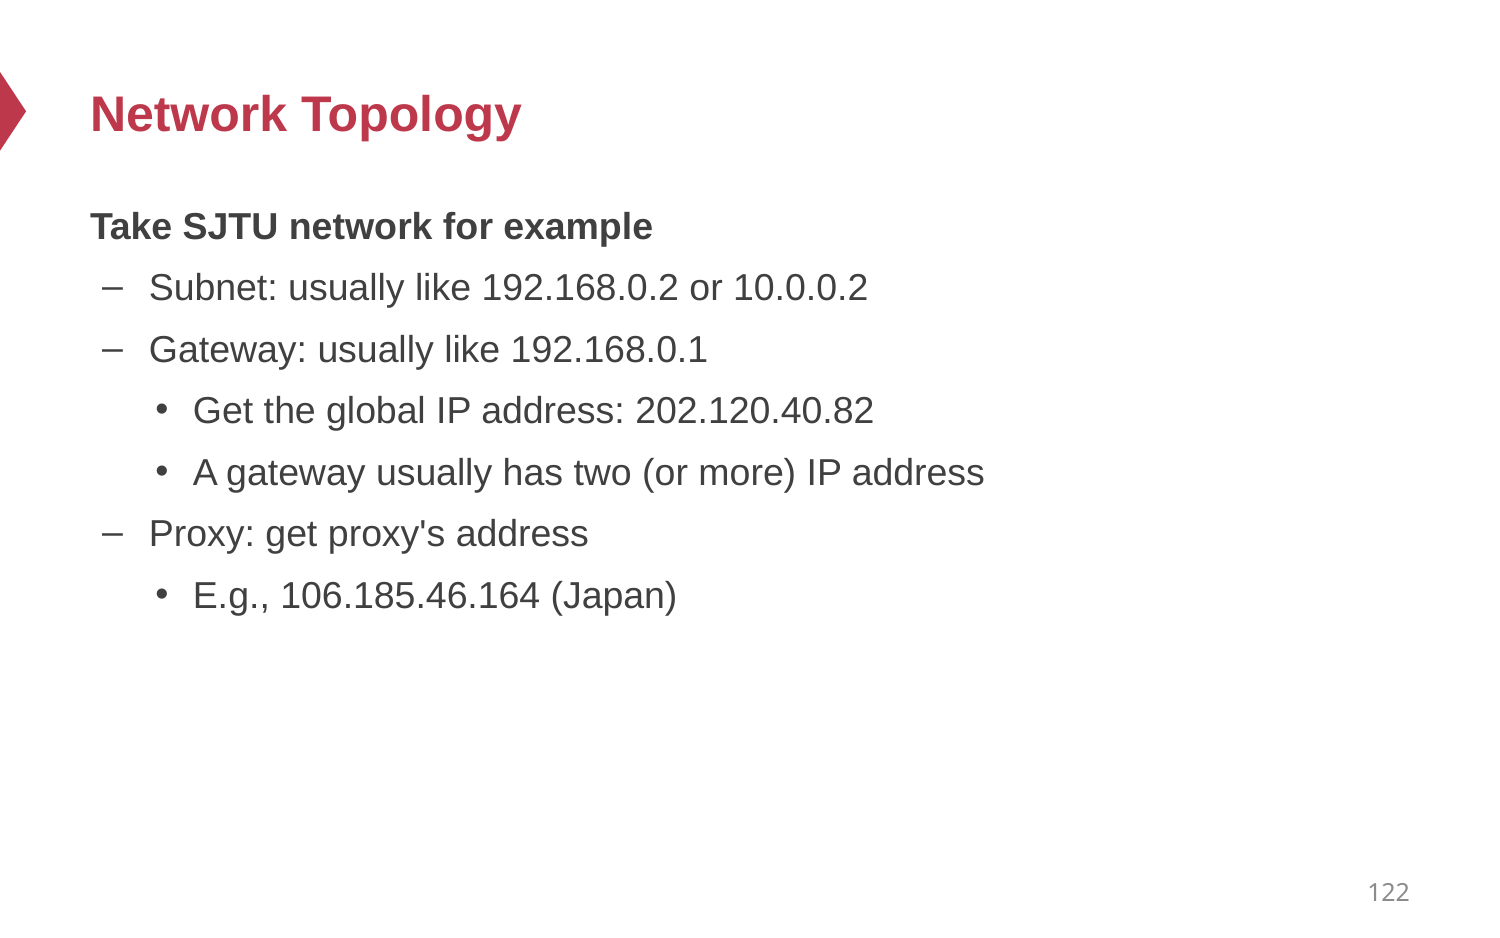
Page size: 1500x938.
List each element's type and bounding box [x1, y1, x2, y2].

slide_number [1074, 868, 1425, 919]
title [75, 37, 1425, 185]
list [75, 185, 1425, 804]
